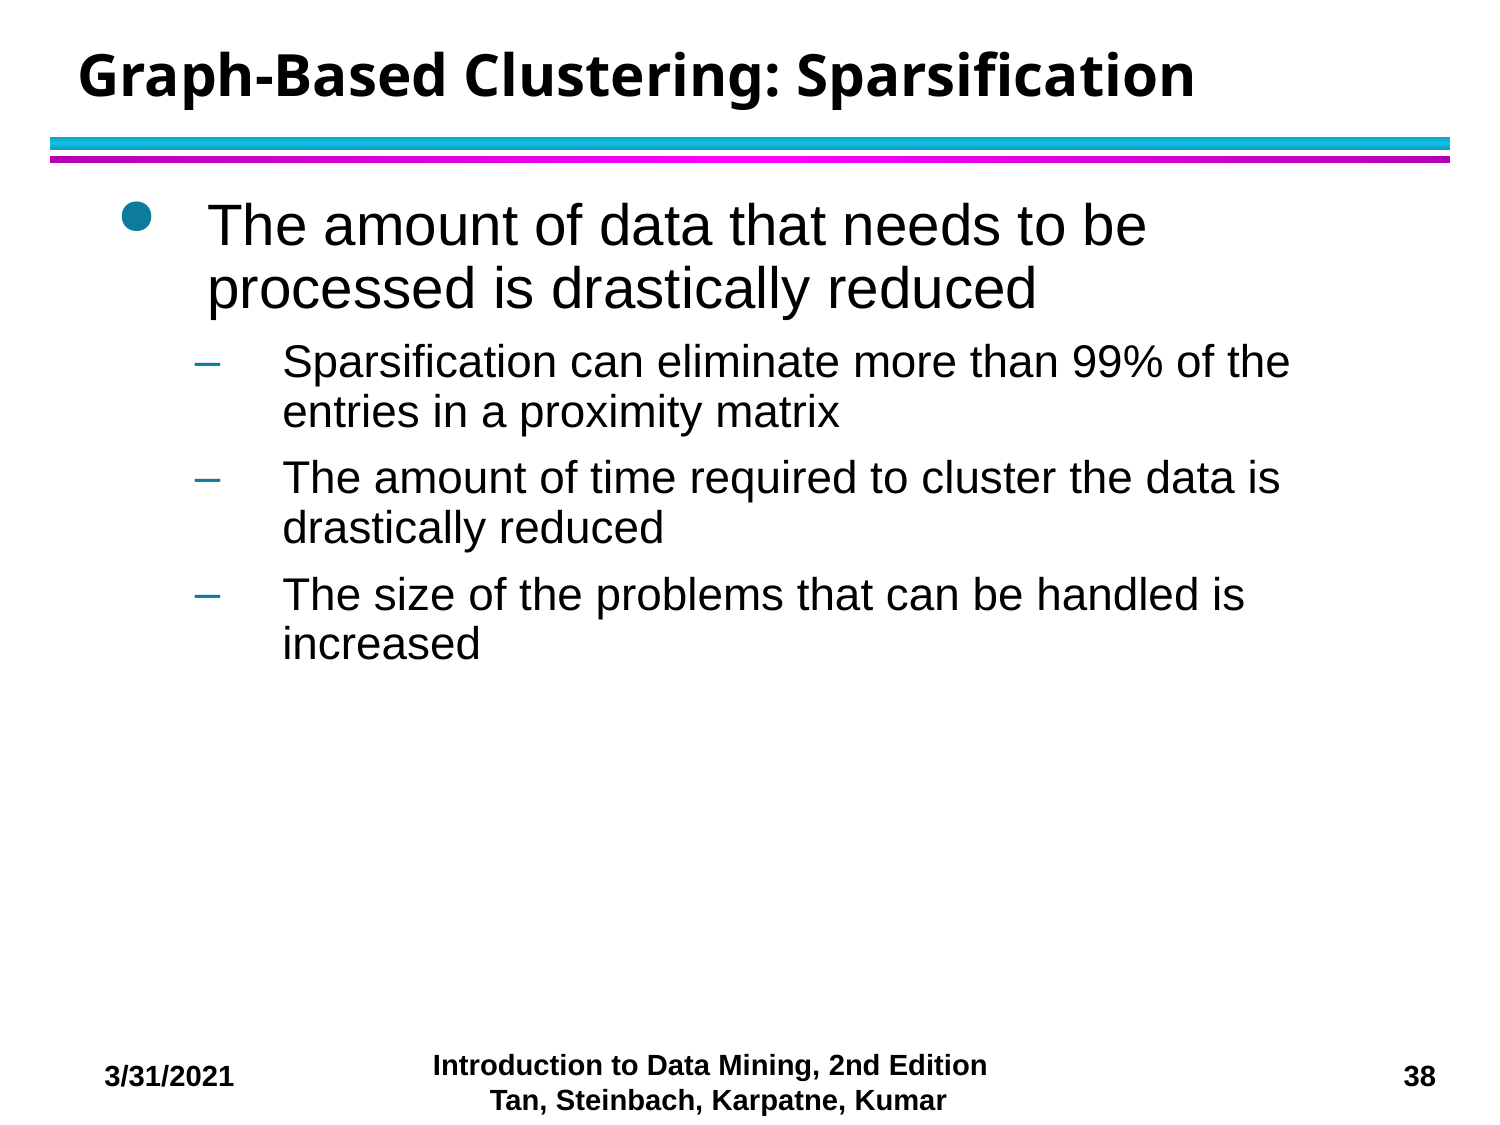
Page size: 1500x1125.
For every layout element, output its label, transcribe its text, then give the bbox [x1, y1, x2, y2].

title Graph-Based Clustering: Sparsification [62, 24, 1421, 116]
list The amount of data that needs to be processed is drastically reduced Sparsification can eliminate more than 99% of the entries in a proximity matrix The amount of time required to cluster the data is drastically reduced The size of the problems that can be handled is increased [104, 187, 1418, 1038]
